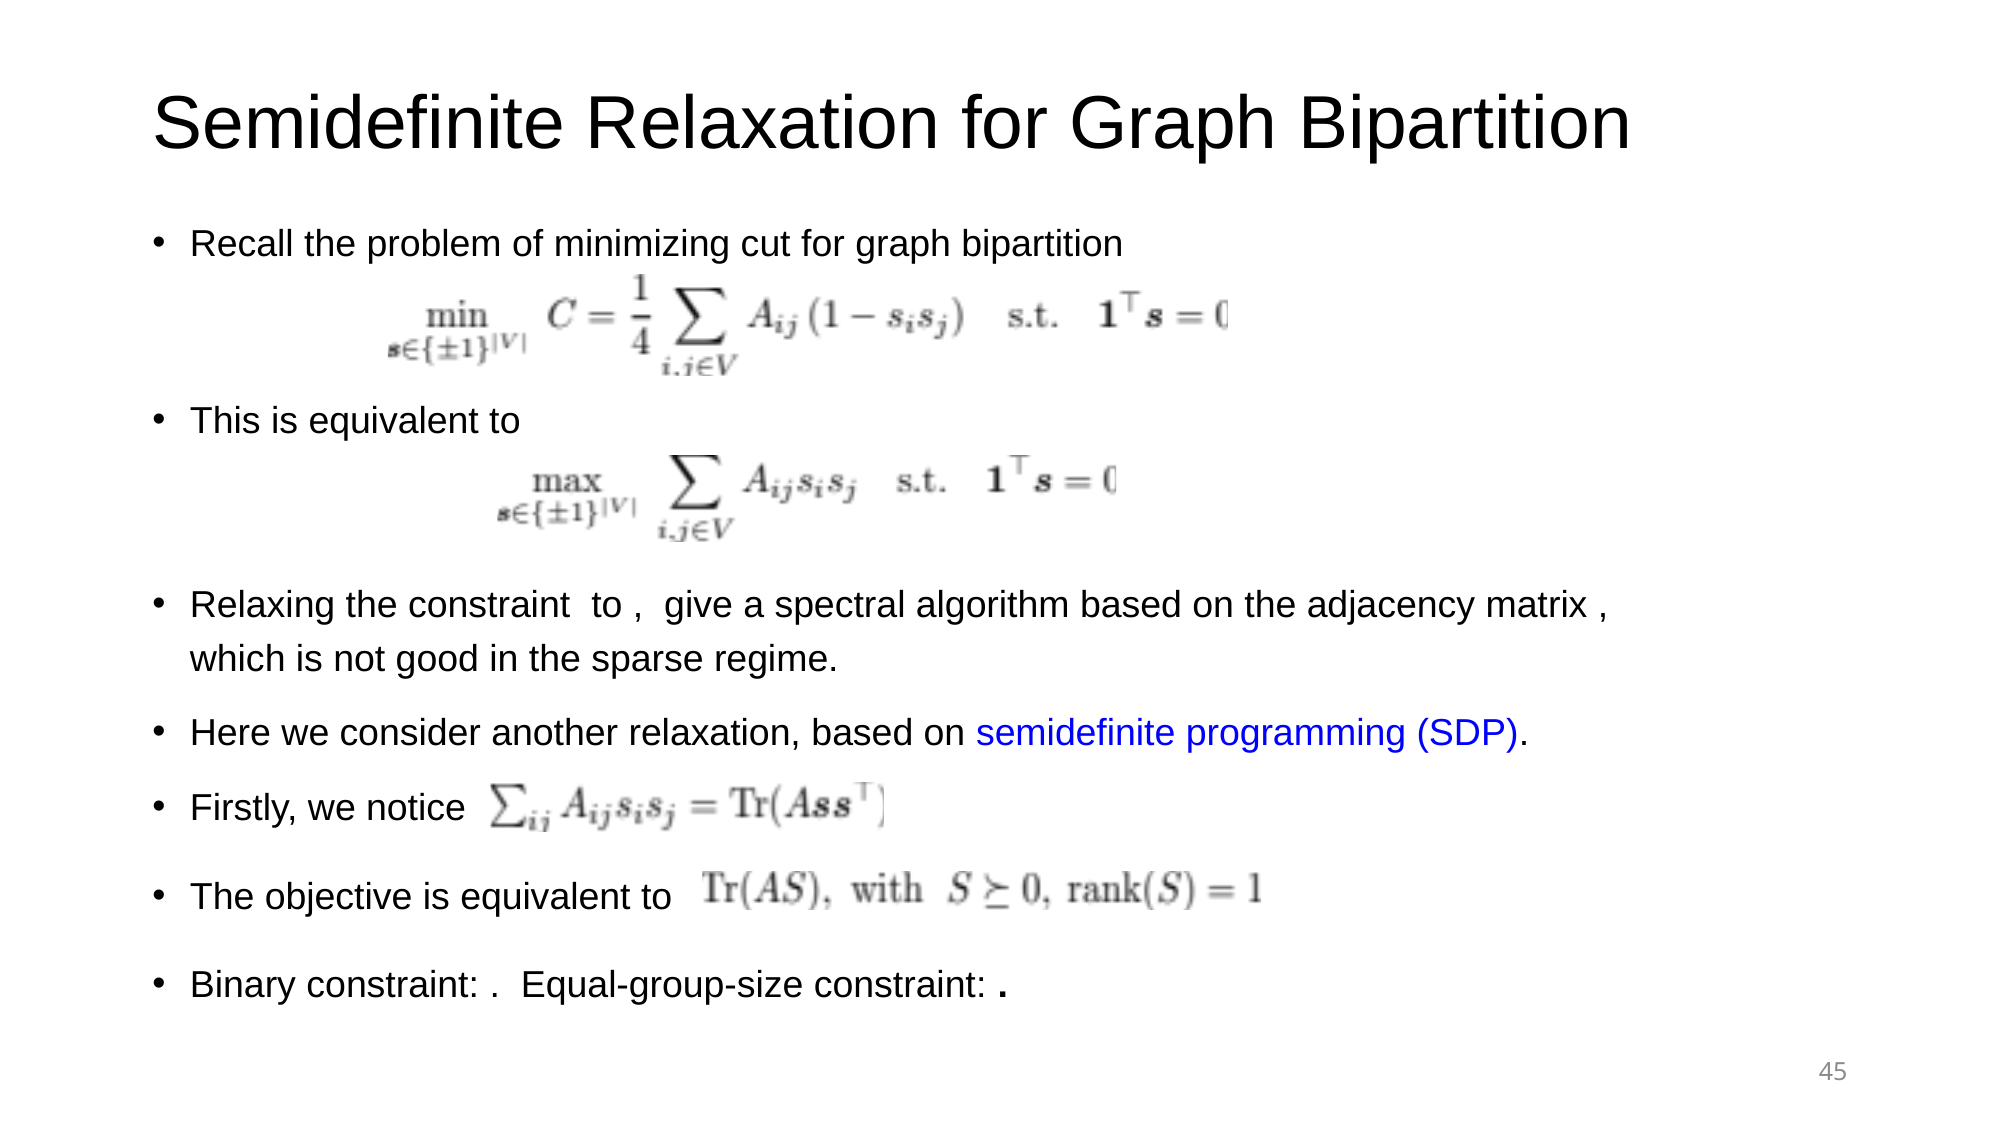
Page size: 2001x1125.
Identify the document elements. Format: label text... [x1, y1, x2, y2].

title Semidefinite Relaxation for Graph Bipartition [137, 59, 1863, 189]
picture [497, 455, 1117, 542]
picture [387, 274, 1228, 376]
slide_number 45 [1412, 1042, 1863, 1103]
picture [490, 782, 884, 832]
picture [702, 871, 1261, 910]
